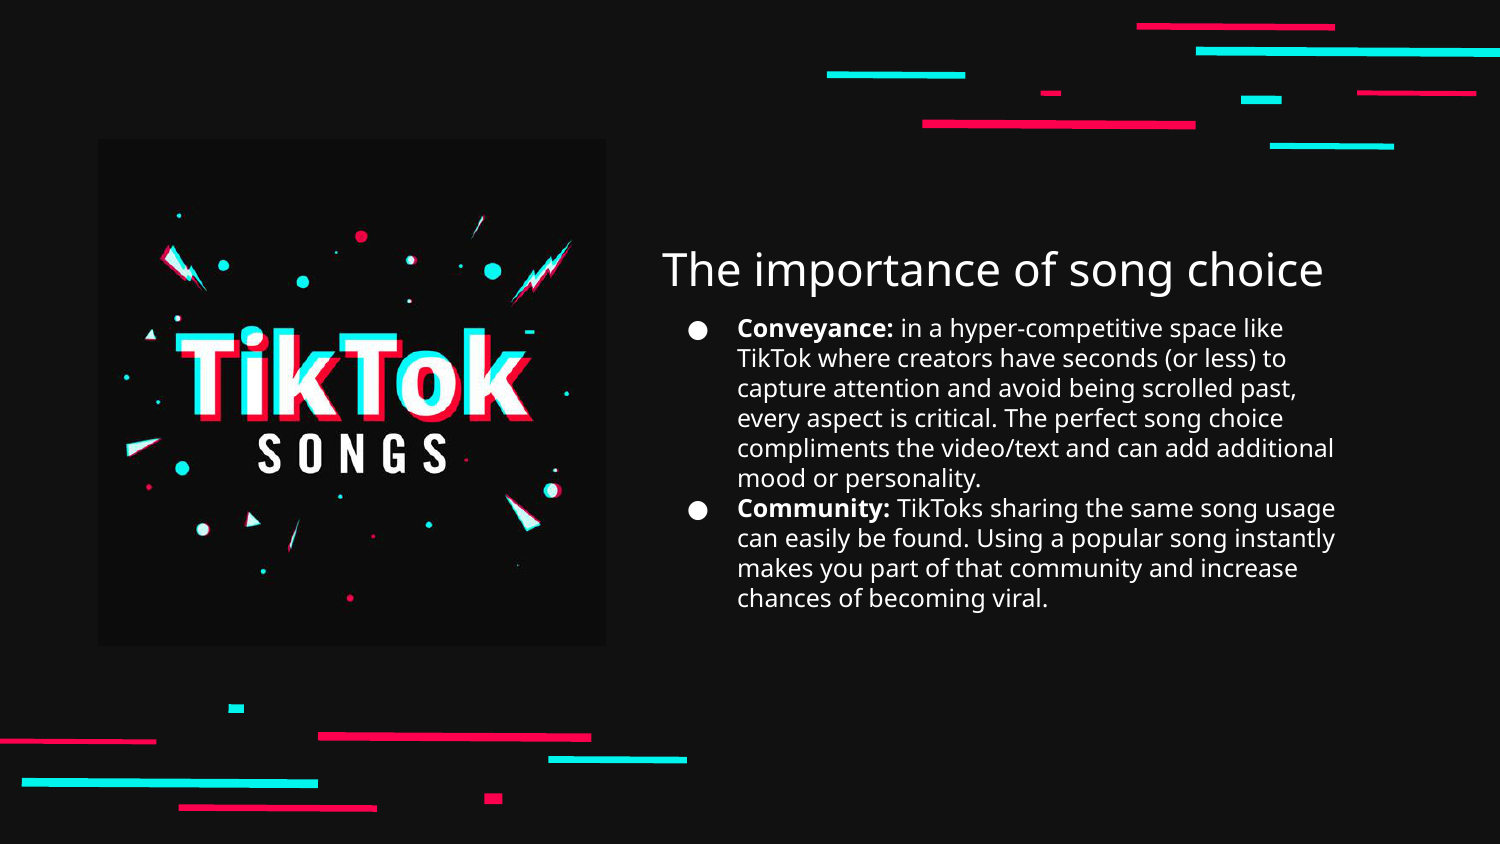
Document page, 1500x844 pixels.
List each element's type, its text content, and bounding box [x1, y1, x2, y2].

picture [98, 139, 606, 647]
text_box The importance of song choice [650, 235, 1376, 302]
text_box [826, 22, 1500, 150]
text_box Conveyance: in a hyper-competitive space like TikTok where creators have seconds (or less) to capture attention and avoid being scrolled past, every aspect is critical. The perfect song choice compliments the video/text and can add additional mood or personality. Community: TikToks sharing the same song usage can easily be found. Using a popular song instantly makes you part of that community and increase chances of becoming viral. [650, 307, 1376, 618]
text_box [0, 703, 688, 812]
